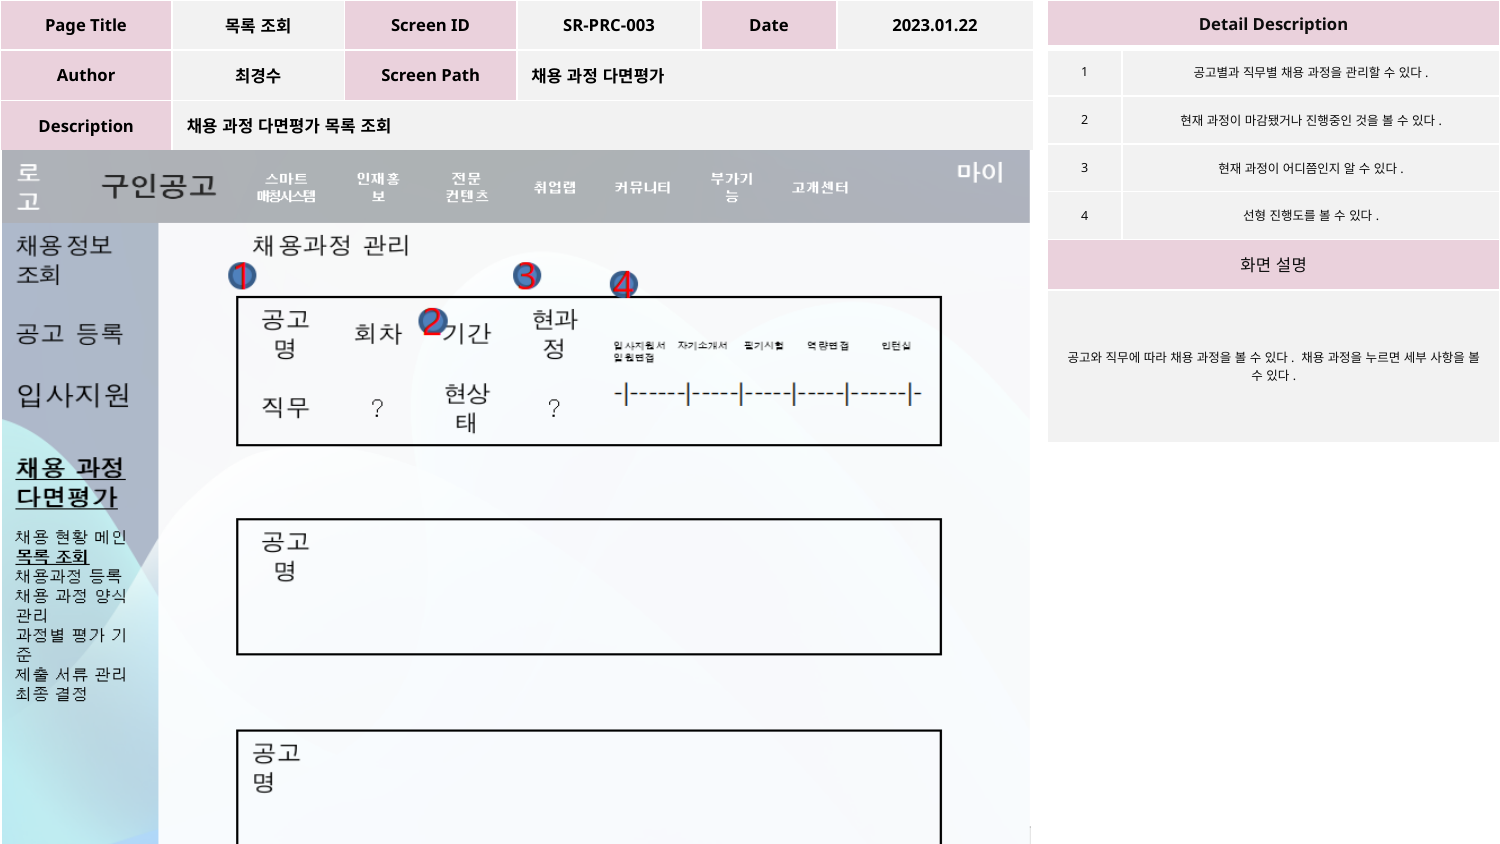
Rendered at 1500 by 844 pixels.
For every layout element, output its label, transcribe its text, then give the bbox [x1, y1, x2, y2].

table_cell 현재 과정이 어디쯤인지 알 수 있다. [1123, 145, 1499, 191]
table_cell 3 [1048, 145, 1121, 191]
table_header 목록 조회 [173, 1, 344, 49]
table_cell 최경수 [173, 51, 344, 100]
table_cell 2 [1048, 97, 1121, 143]
table_cell 4 [1048, 192, 1121, 239]
table_cell Screen Path [345, 51, 516, 100]
table_cell Author [1, 51, 171, 100]
table_header Date [702, 1, 836, 49]
table_cell Description [1, 101, 171, 150]
table_cell 공고별과 직무별 채용 과정을 관리할 수 있다. [1123, 51, 1499, 95]
table_cell 채용 과정 다면평가 [518, 51, 1033, 100]
table_header SR-PRC-003 [518, 1, 700, 49]
table_cell 공고와 직무에 따라 채용 과정을 볼 수 있다. 채용 과정을 누르면 세부 사항을 볼 수 있다. [1048, 291, 1499, 442]
table_cell 채용 과정 다면평가 목록 조회 [173, 101, 1033, 150]
table_header Detail Description [1048, 1, 1499, 45]
table_header 2023.01.22 [838, 1, 1033, 49]
table_header Page Title [1, 1, 171, 49]
table_cell 화면 설명 [1048, 240, 1499, 289]
picture [2, 150, 1031, 844]
table_cell 1 [1048, 51, 1121, 95]
table_cell 현재 과정이 마감됐거나 진행중인 것을 볼 수 있다. [1123, 97, 1499, 143]
table_cell 선형 진행도를 볼 수 있다. [1123, 192, 1499, 239]
table_header Screen ID [345, 1, 516, 49]
